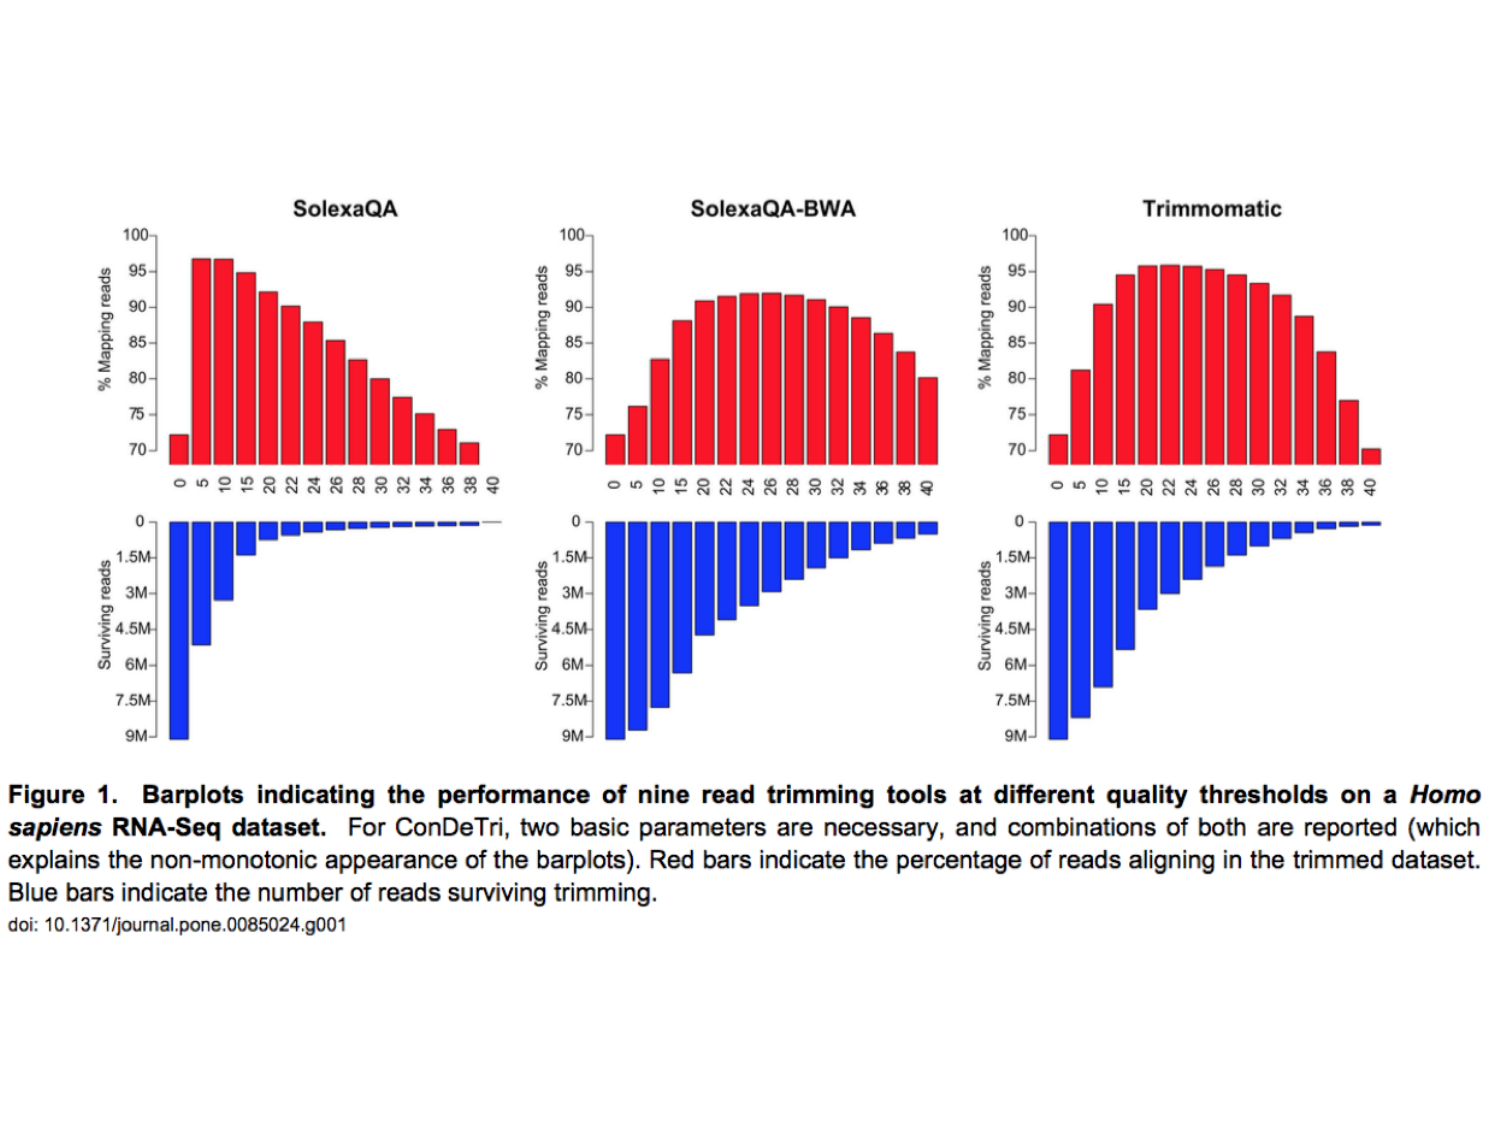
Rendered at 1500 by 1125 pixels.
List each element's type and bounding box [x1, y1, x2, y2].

picture [0, 176, 1500, 945]
